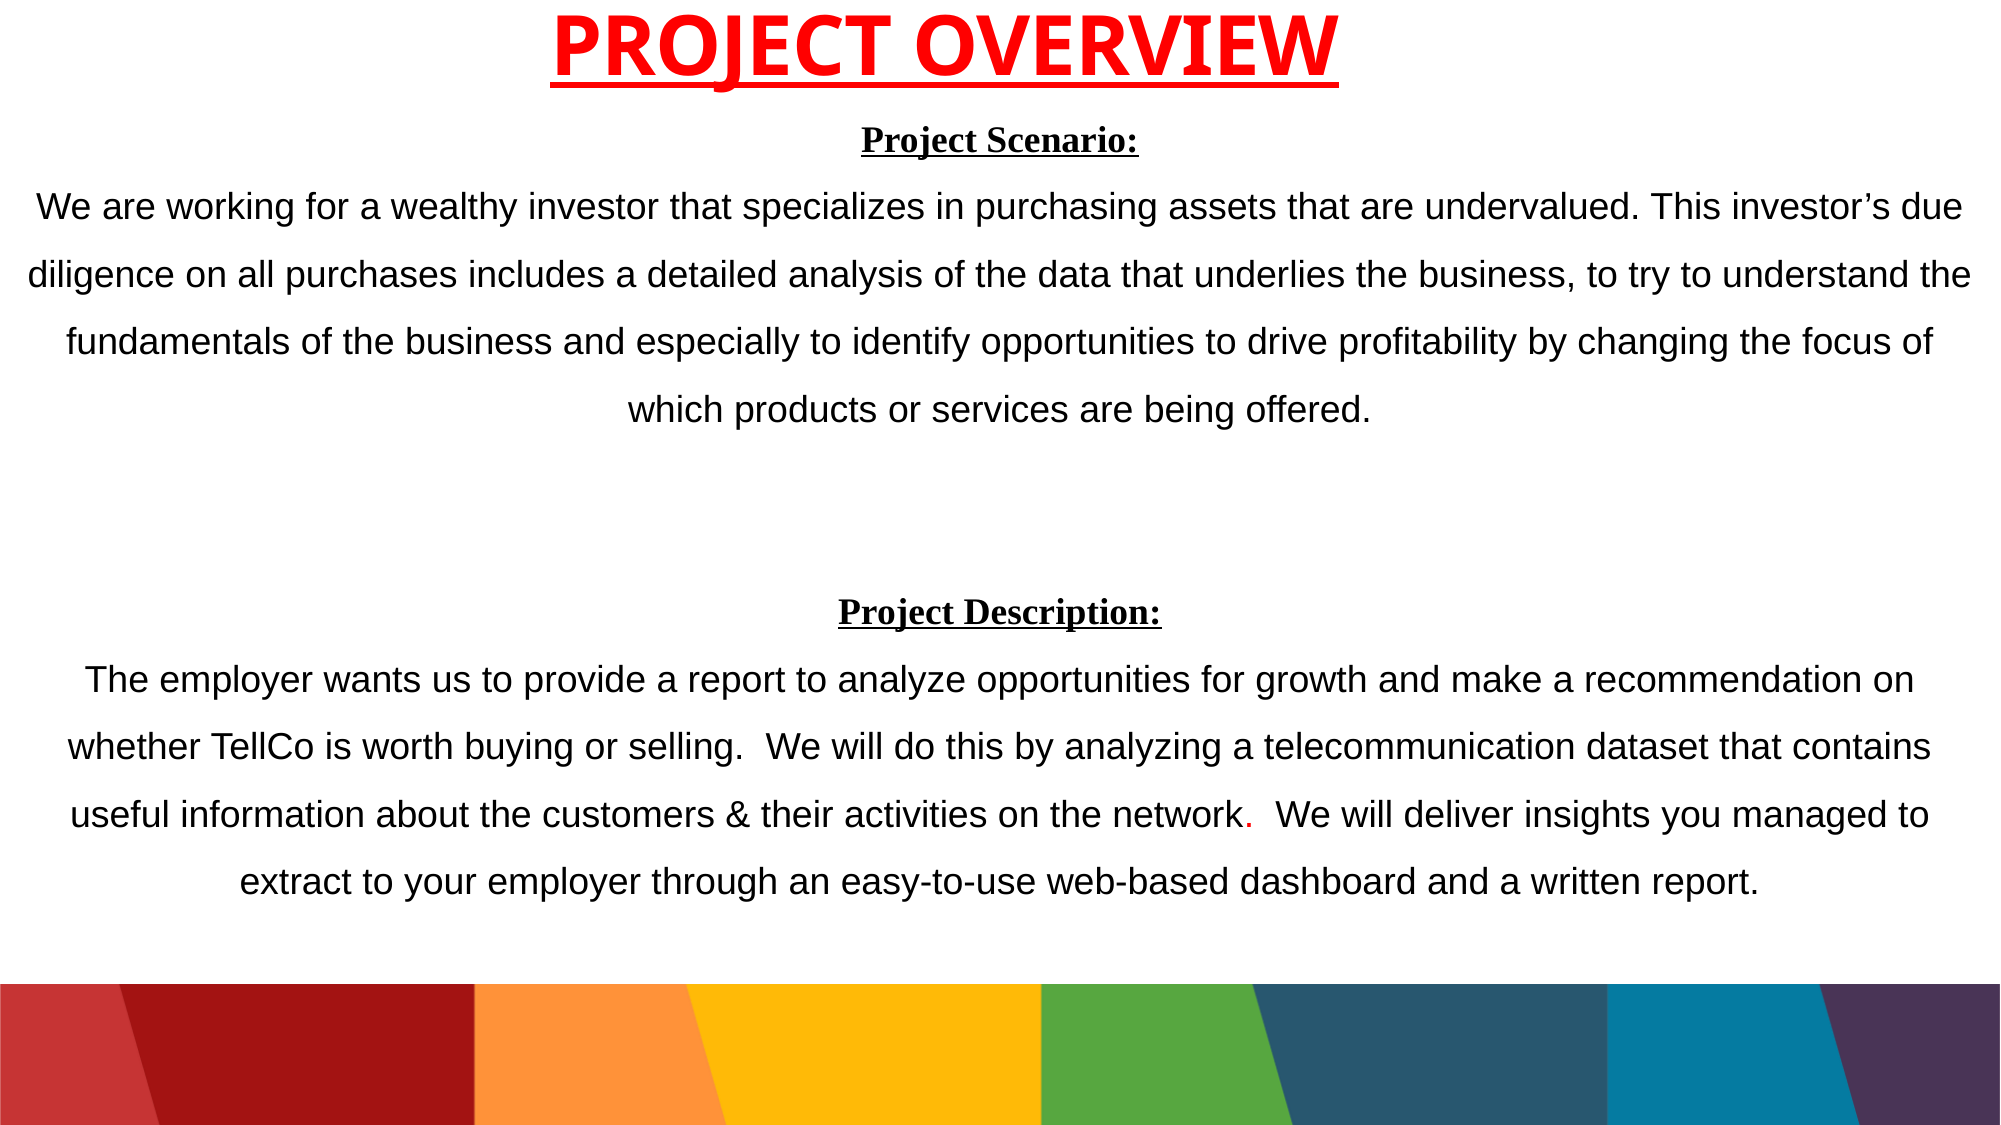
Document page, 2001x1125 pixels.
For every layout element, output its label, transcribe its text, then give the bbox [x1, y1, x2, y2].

list Project Scenario: We are working for a wealthy investor that specializes in purchasing assets that are undervalued. This investor’s due diligence on all purchases includes a detailed analysis of the data that underlies the business, to try to understand the fundamentals of the business and especially to identify opportunities to drive profitability by changing the focus of which products or services are being offered. Project Description: The employer wants us to provide a report to analyze opportunities for growth and make a recommendation on whether TellCo is worth buying or selling. We will do this by analyzing a telecommunication dataset that contains useful information about the customers & their activities on the network. We will deliver insights you managed to extract to your employer through an easy-to-use web-based dashboard and a written report. [18, 92, 1982, 986]
picture [1820, 984, 2000, 1125]
picture [0, 984, 1608, 1125]
title PROJECT OVERVIEW [250, 21, 1640, 92]
